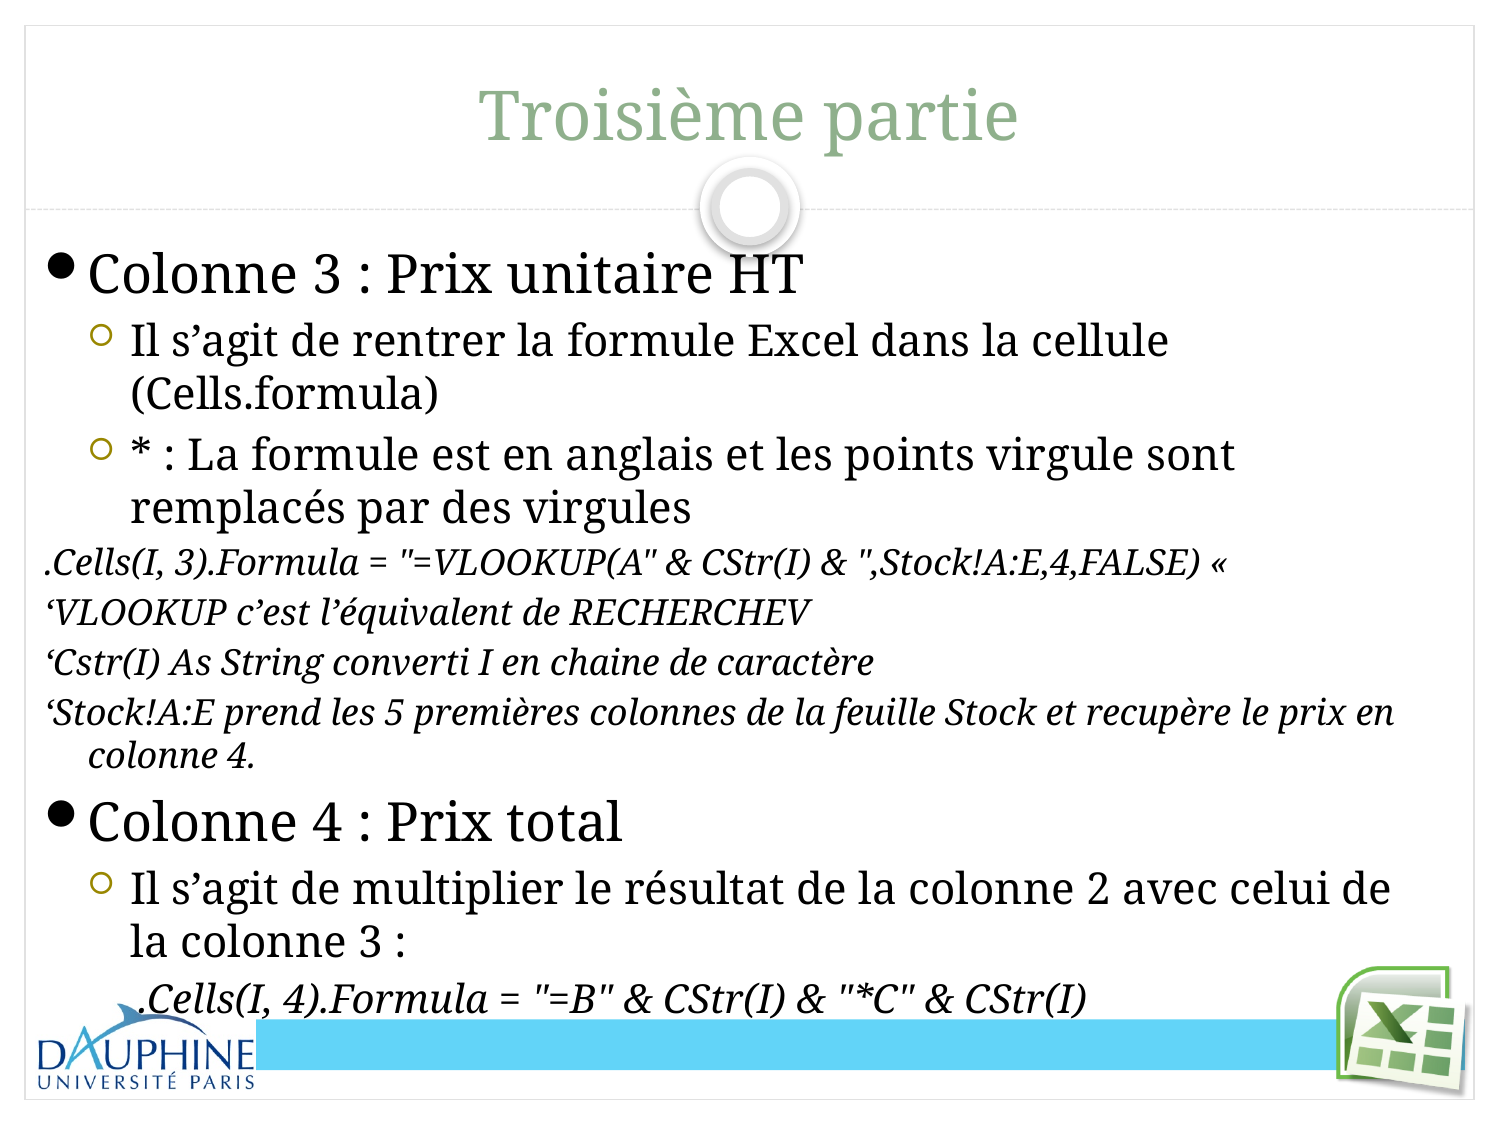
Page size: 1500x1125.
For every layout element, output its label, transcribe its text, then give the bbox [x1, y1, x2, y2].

list Colonne 3 : Prix unitaire HT Il s’agit de rentrer la formule Excel dans la cellule (Cells.formula) * : La formule est en anglais et les points virgule sont remplacés par des virgules .Cells(I, 3).Formula = "=VLOOKUP(A" & CStr(I) & ",Stock!A:E,4,FALSE) « ‘VLOOKUP c’est l’équivalent de RECHERCHEV ‘Cstr(I) As String converti I en chaine de caractère ‘Stock!A:E prend les 5 premières colonnes de la feuille Stock et recupère le prix en colonne 4. Colonne 4 : Prix total Il s’agit de multiplier le résultat de la colonne 2 avec celui de la colonne 3 : .Cells(I, 4).Formula = "=B" & CStr(I) & "*C" & CStr(I) [29, 231, 1447, 1032]
picture [1324, 949, 1477, 1102]
title Troisième partie [49, 37, 1450, 162]
picture [35, 1032, 256, 1090]
